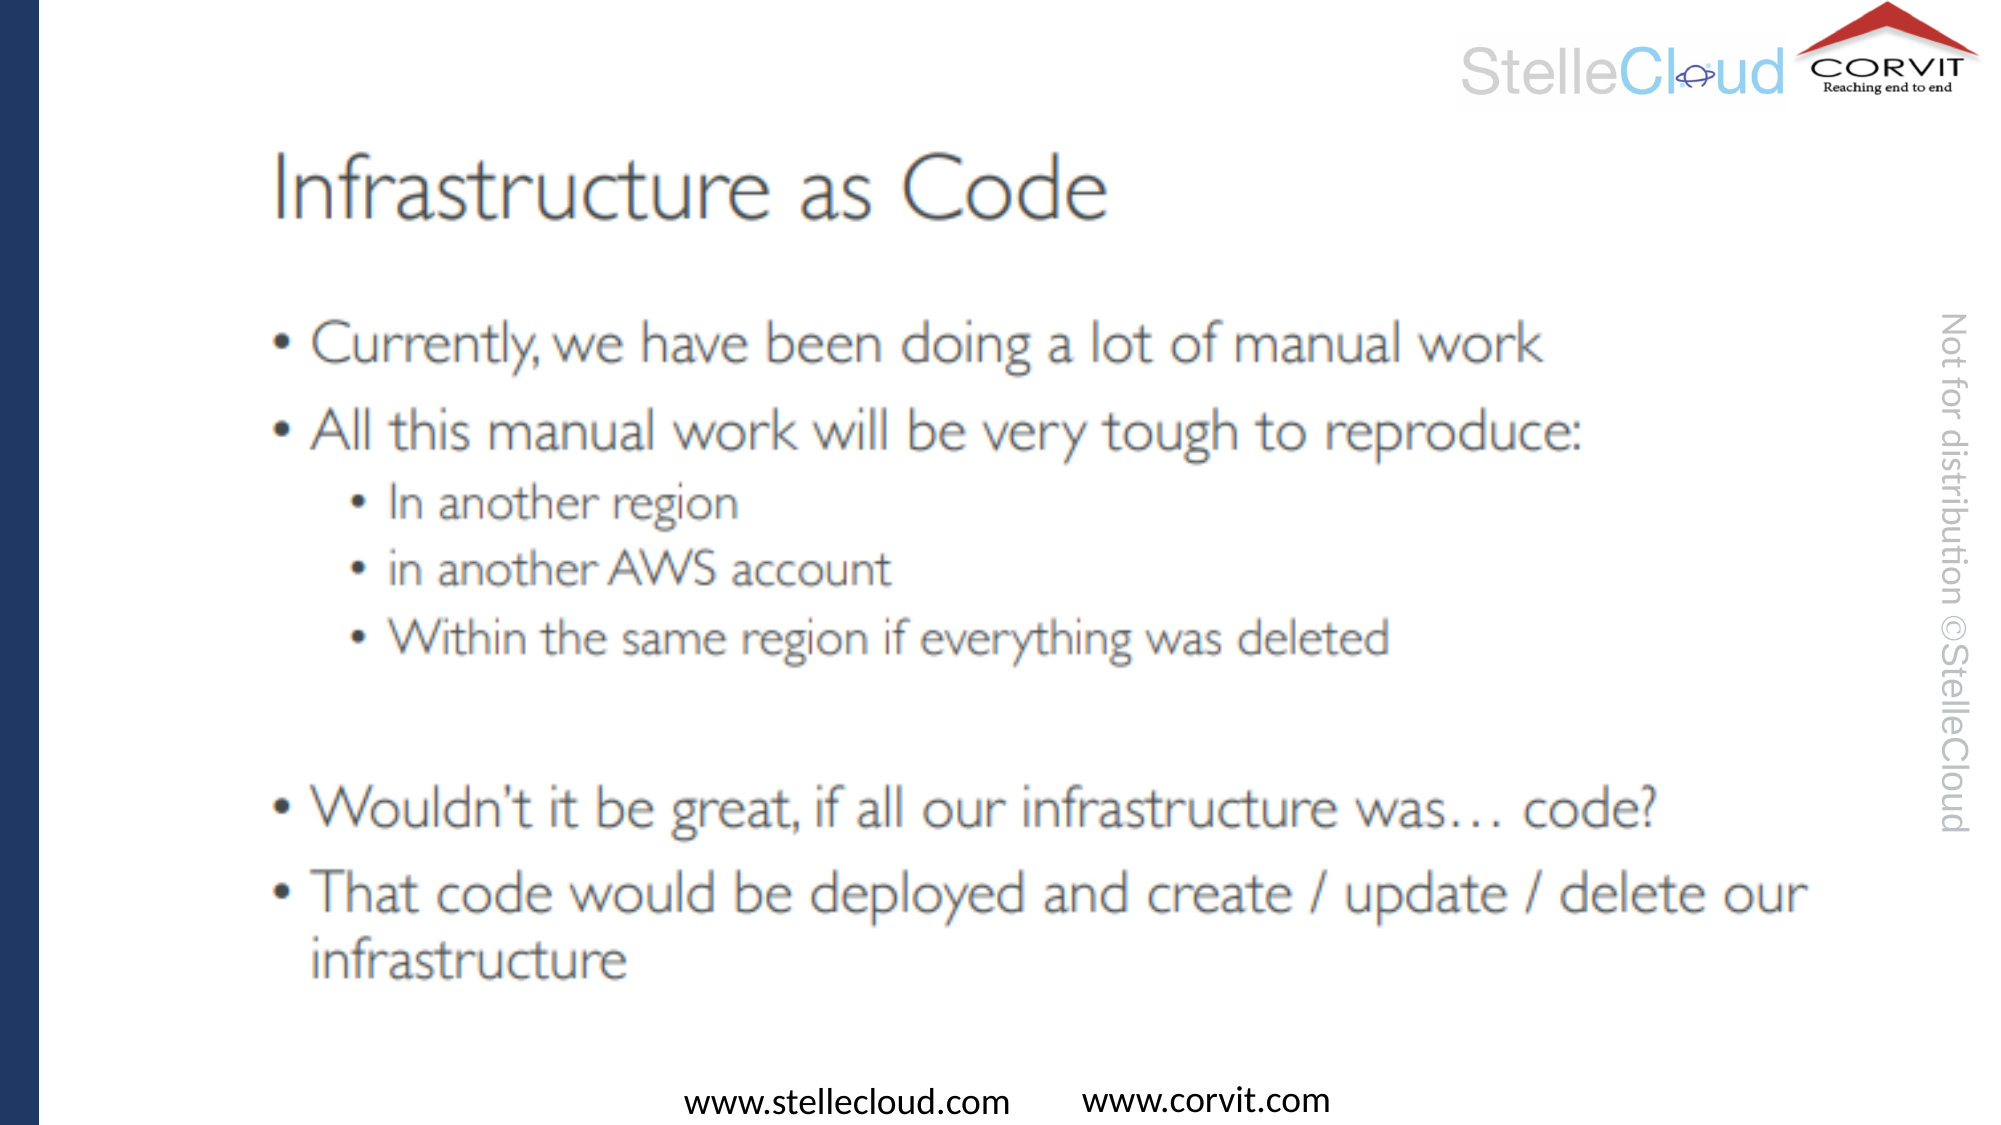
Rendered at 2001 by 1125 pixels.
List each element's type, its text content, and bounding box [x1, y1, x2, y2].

picture [1455, 0, 1988, 111]
picture [210, 113, 1920, 1011]
text_box Not for distribution ⒸStelleCloud [1927, 297, 1988, 1125]
text_box www.stellecloud.com [669, 1069, 1027, 1125]
text_box www.corvit.com [1067, 1067, 1347, 1125]
